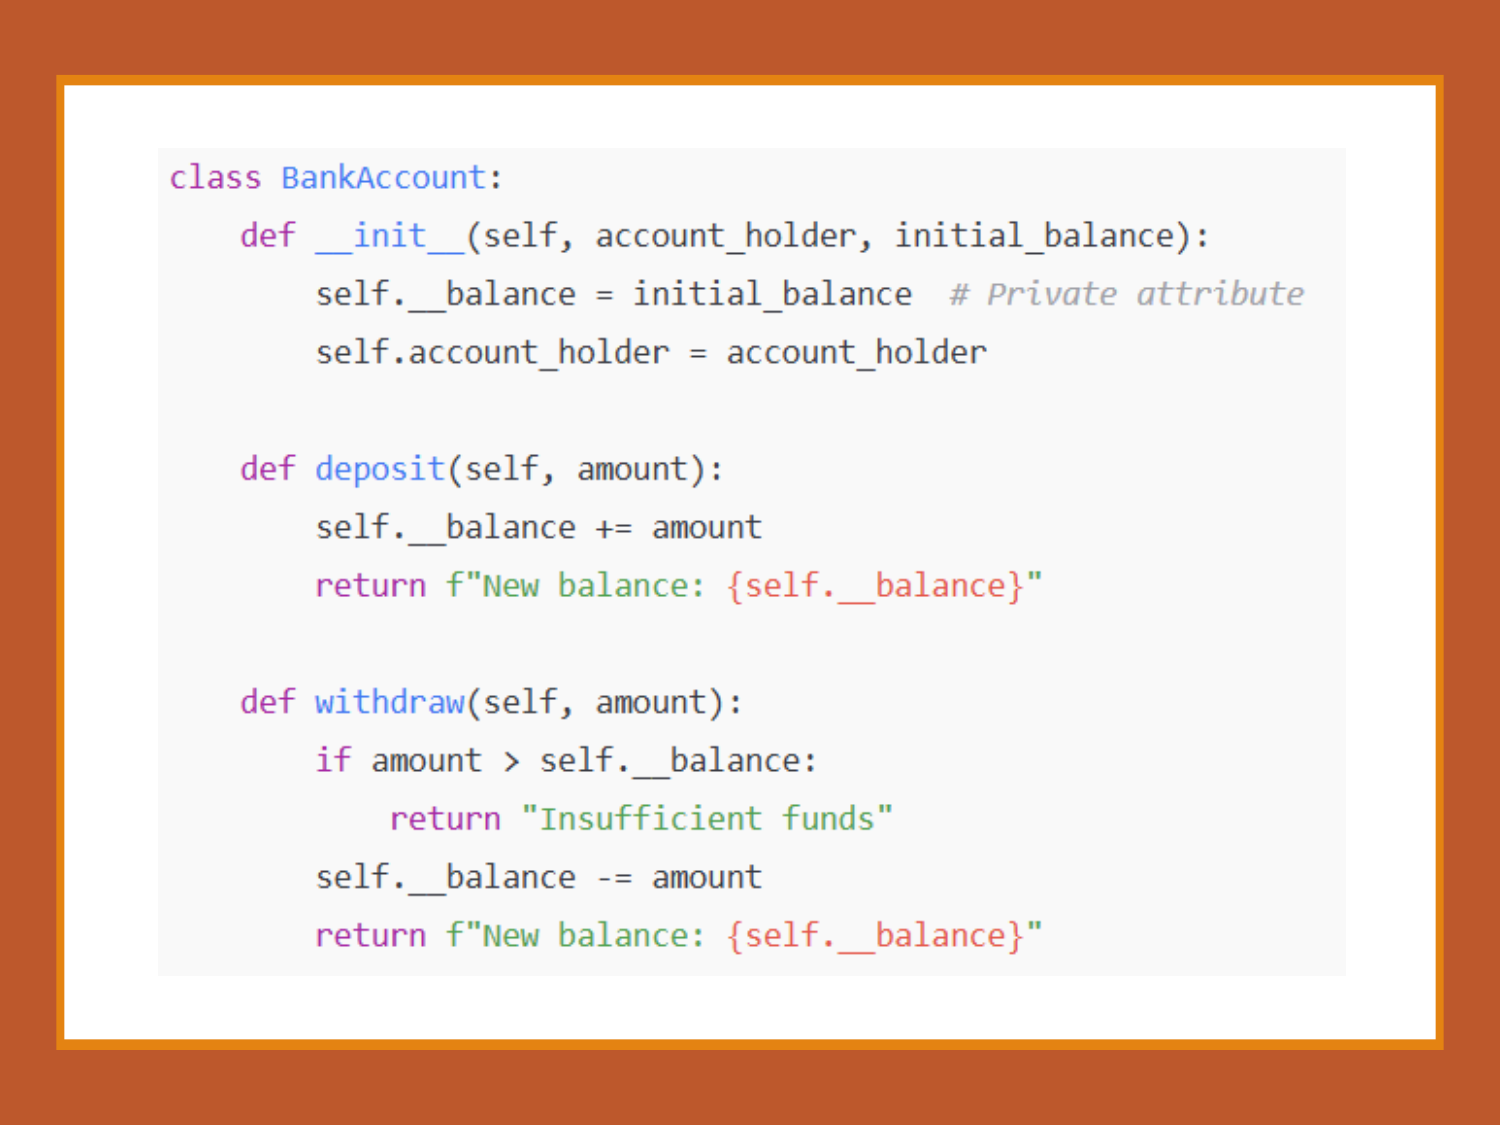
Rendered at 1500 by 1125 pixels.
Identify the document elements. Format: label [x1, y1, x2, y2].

text_box [63, 84, 1437, 1041]
text_box [0, 0, 1500, 1125]
list [157, 148, 1347, 976]
text_box [55, 74, 1445, 1051]
